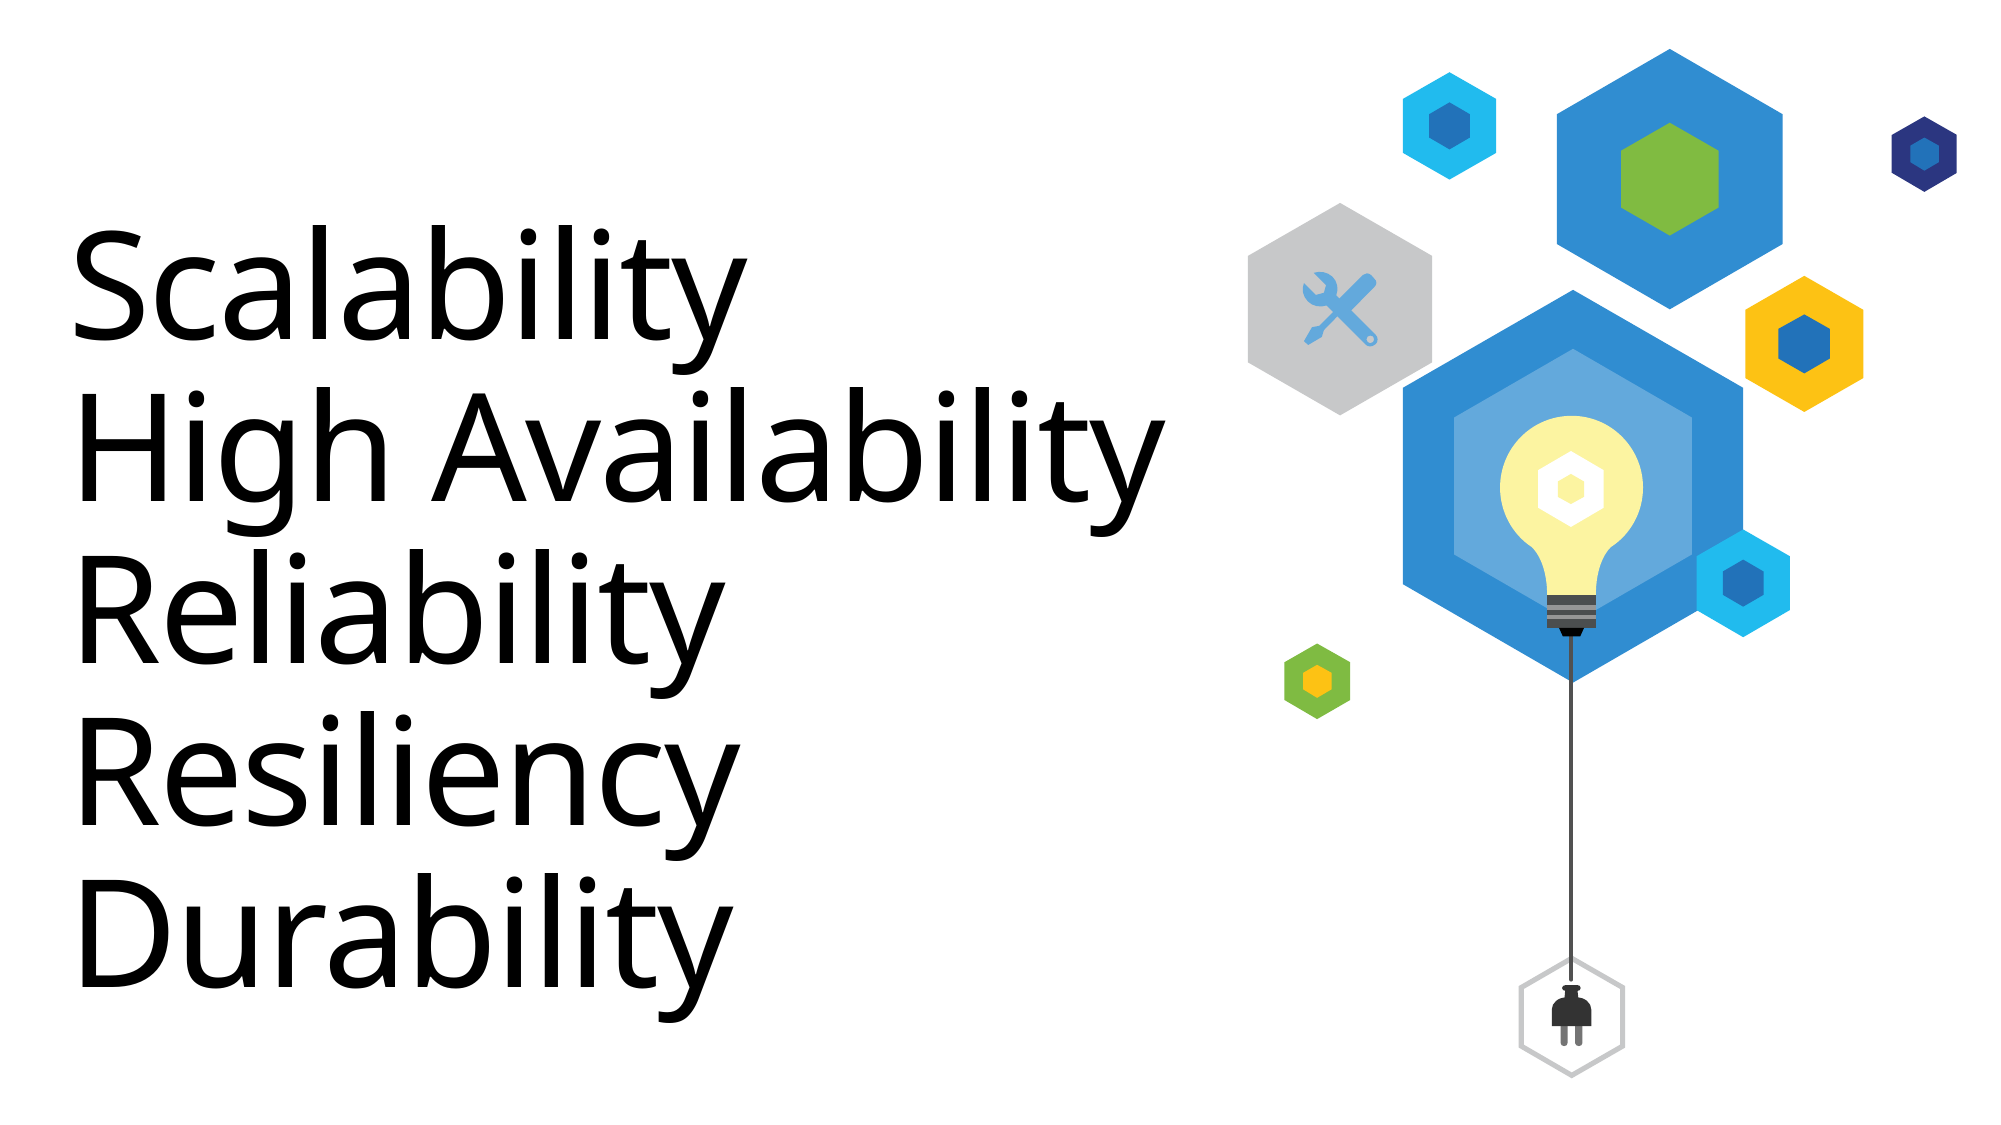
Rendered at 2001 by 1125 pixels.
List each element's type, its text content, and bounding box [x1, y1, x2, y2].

title Scalability High Availability Reliability Resiliency Durability [44, 194, 1221, 1043]
